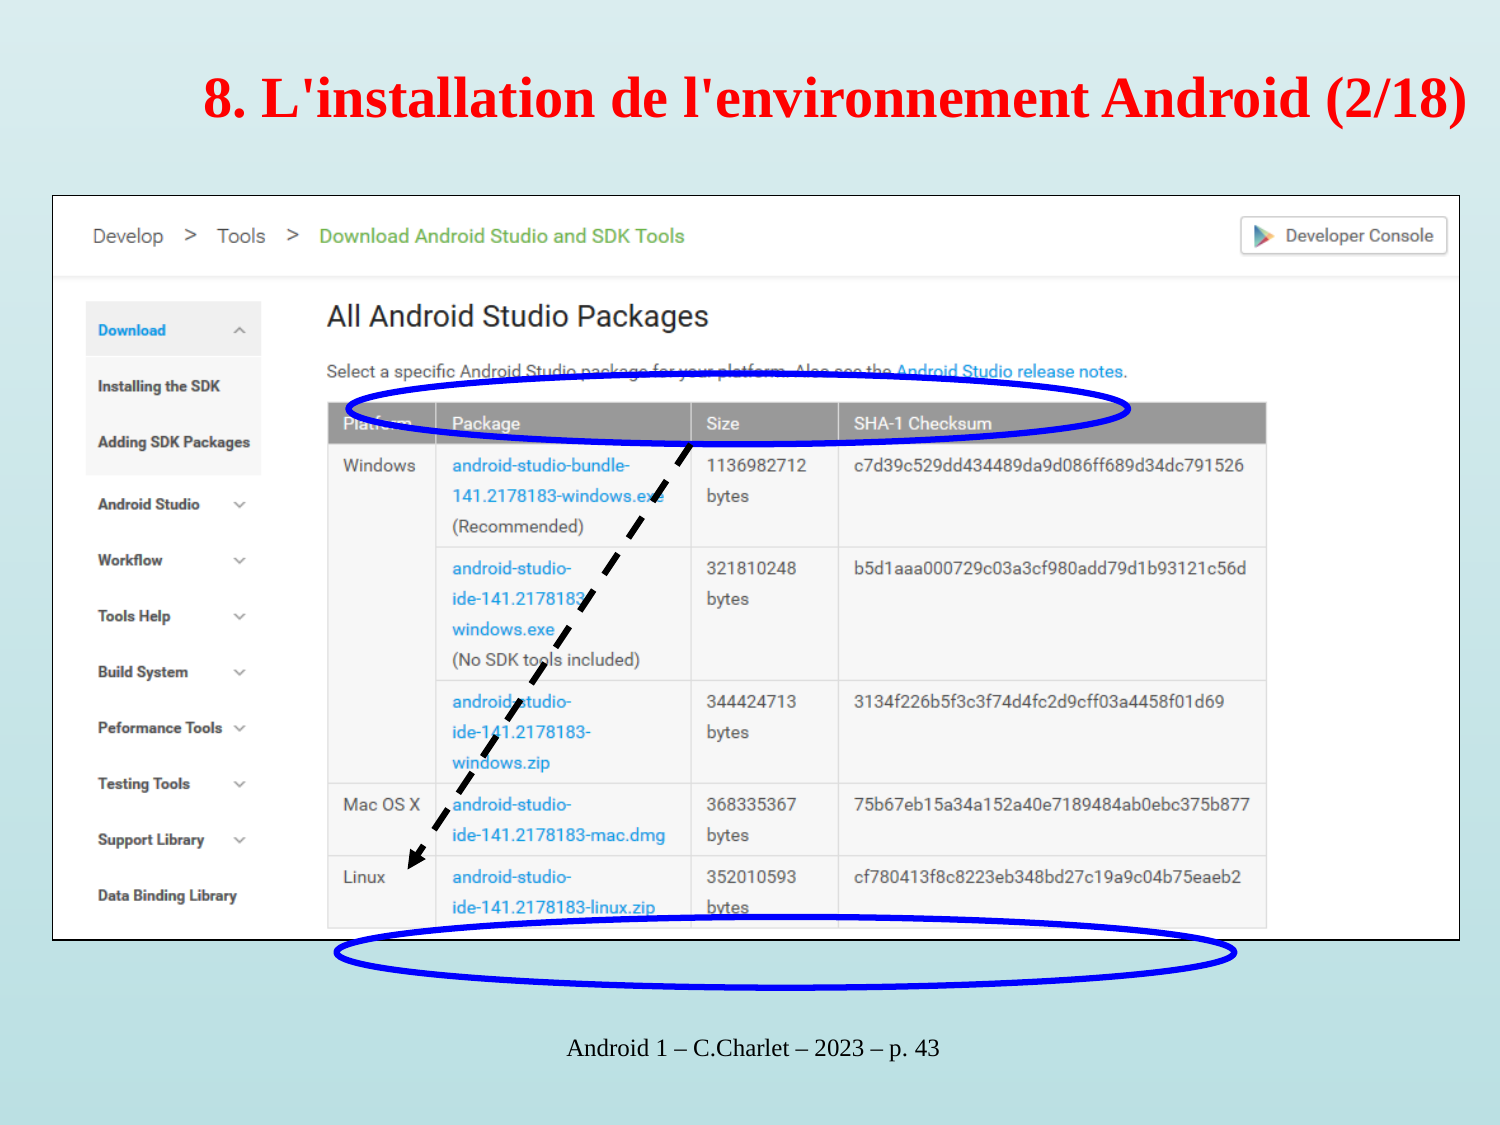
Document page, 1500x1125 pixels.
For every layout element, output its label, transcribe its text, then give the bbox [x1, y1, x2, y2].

text_box 8. L'installation de l'environnement Android (2/18) [188, 52, 1500, 137]
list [53, 196, 1459, 940]
text_box [336, 940, 1235, 988]
footer Android 1 – C.Charlet – 2023 – p. 43 [512, 1024, 988, 1103]
